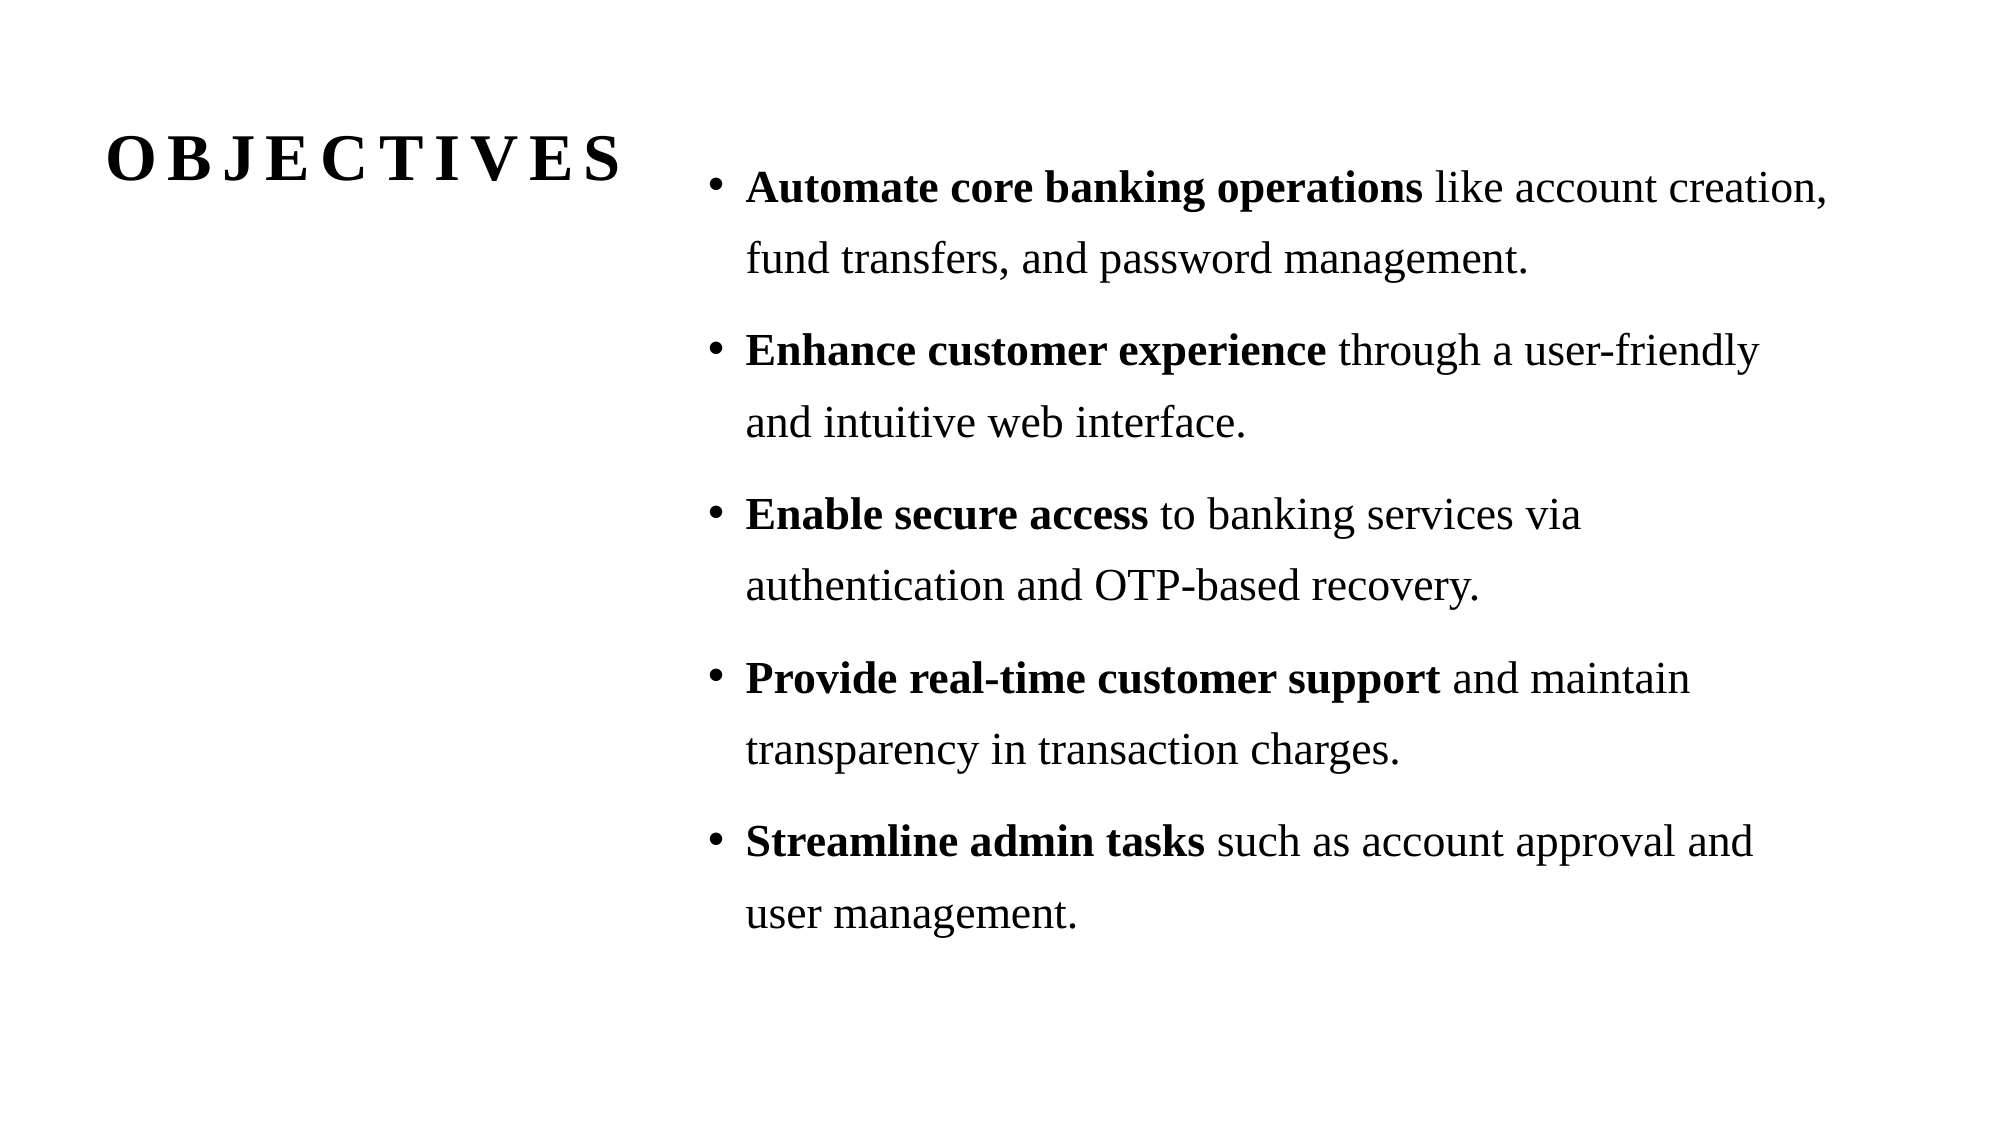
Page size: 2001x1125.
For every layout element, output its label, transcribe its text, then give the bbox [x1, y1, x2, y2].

list Automate core banking operations like account creation, fund transfers, and password management. Enhance customer experience through a user-friendly and intuitive web interface. Enable secure access to banking services via authentication and OTP-based recovery. Provide real-time customer support and maintain transparency in transaction charges. Streamline admin tasks such as account approval and user management. [693, 90, 1853, 1067]
title oBJECTIVES [90, 90, 671, 465]
